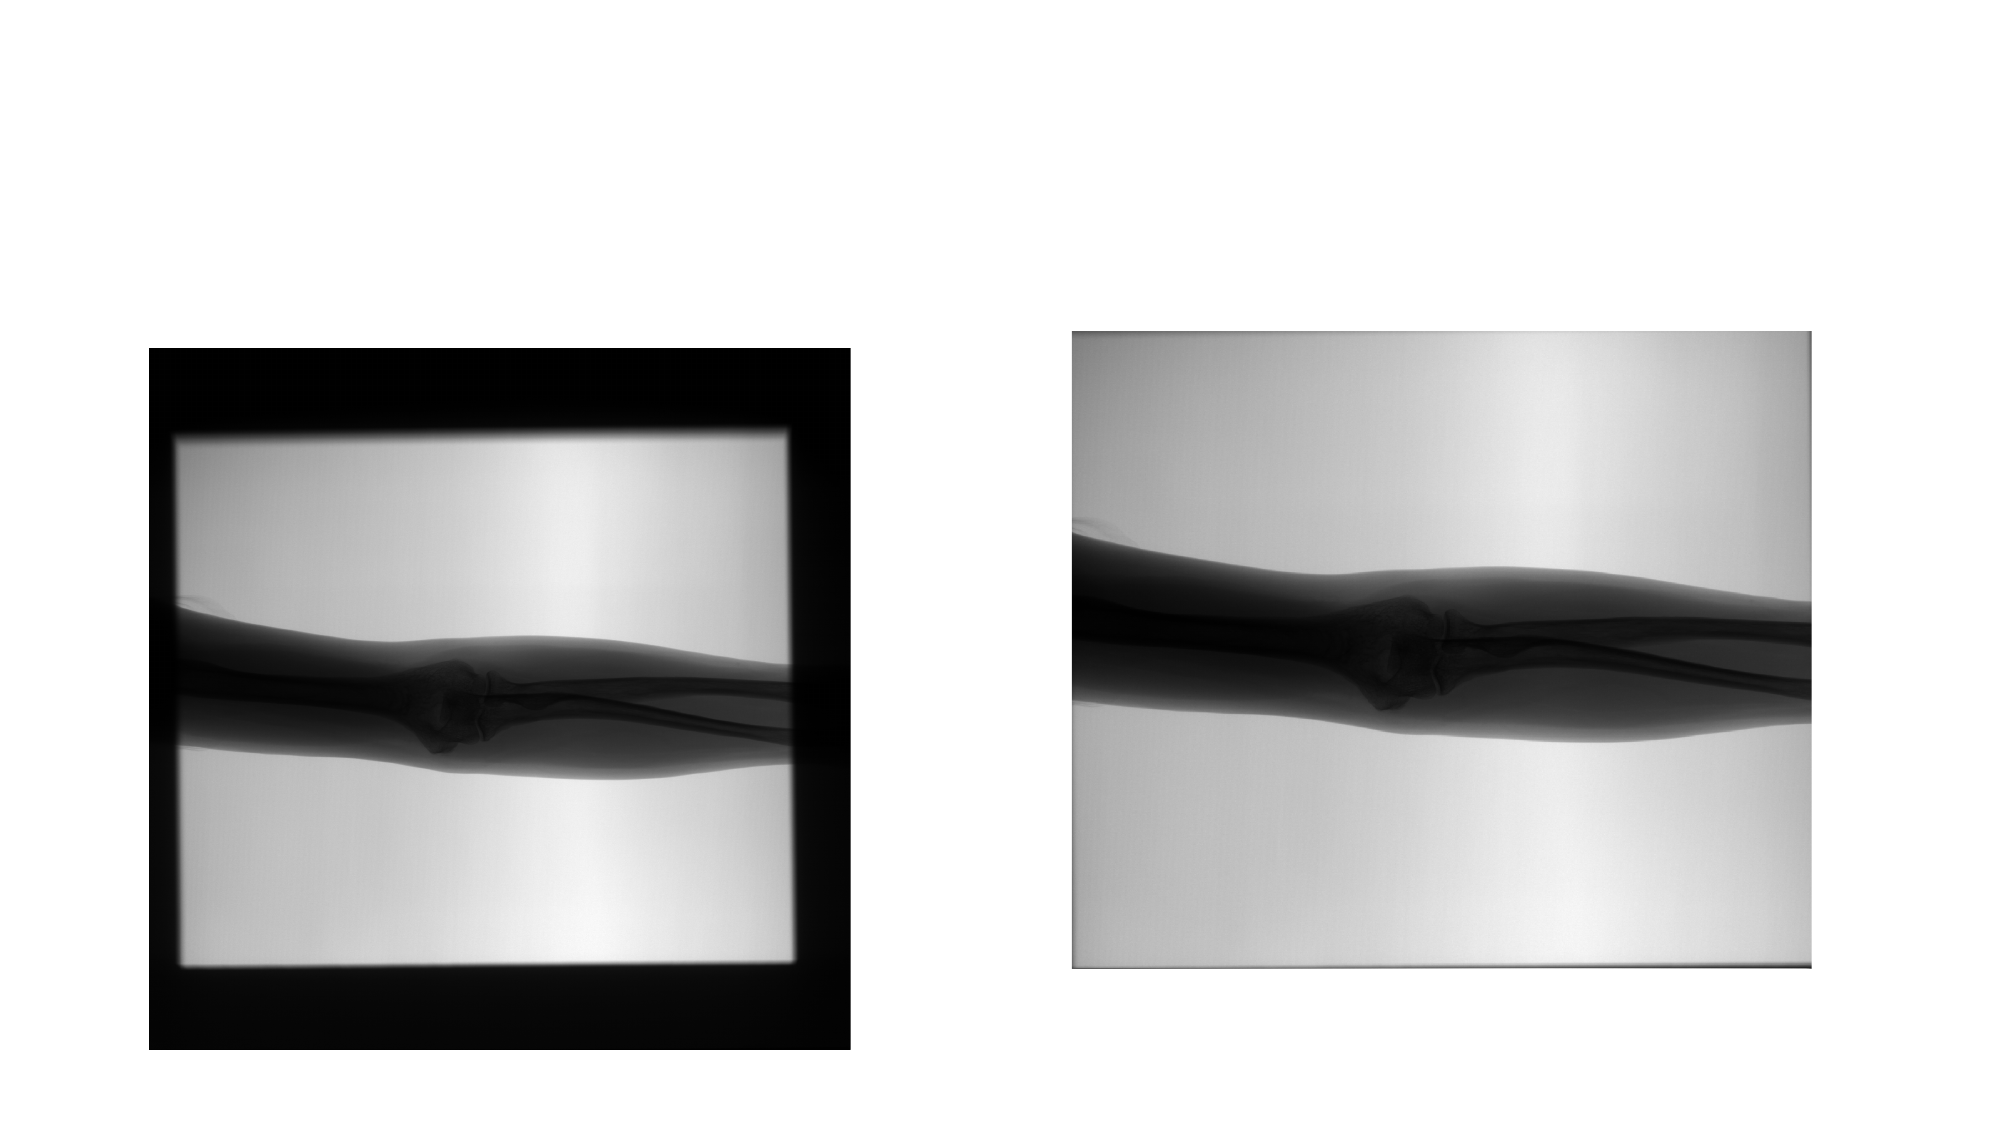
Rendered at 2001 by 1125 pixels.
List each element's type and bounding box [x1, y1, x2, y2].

picture [70, 322, 931, 1107]
list [999, 306, 1885, 1021]
